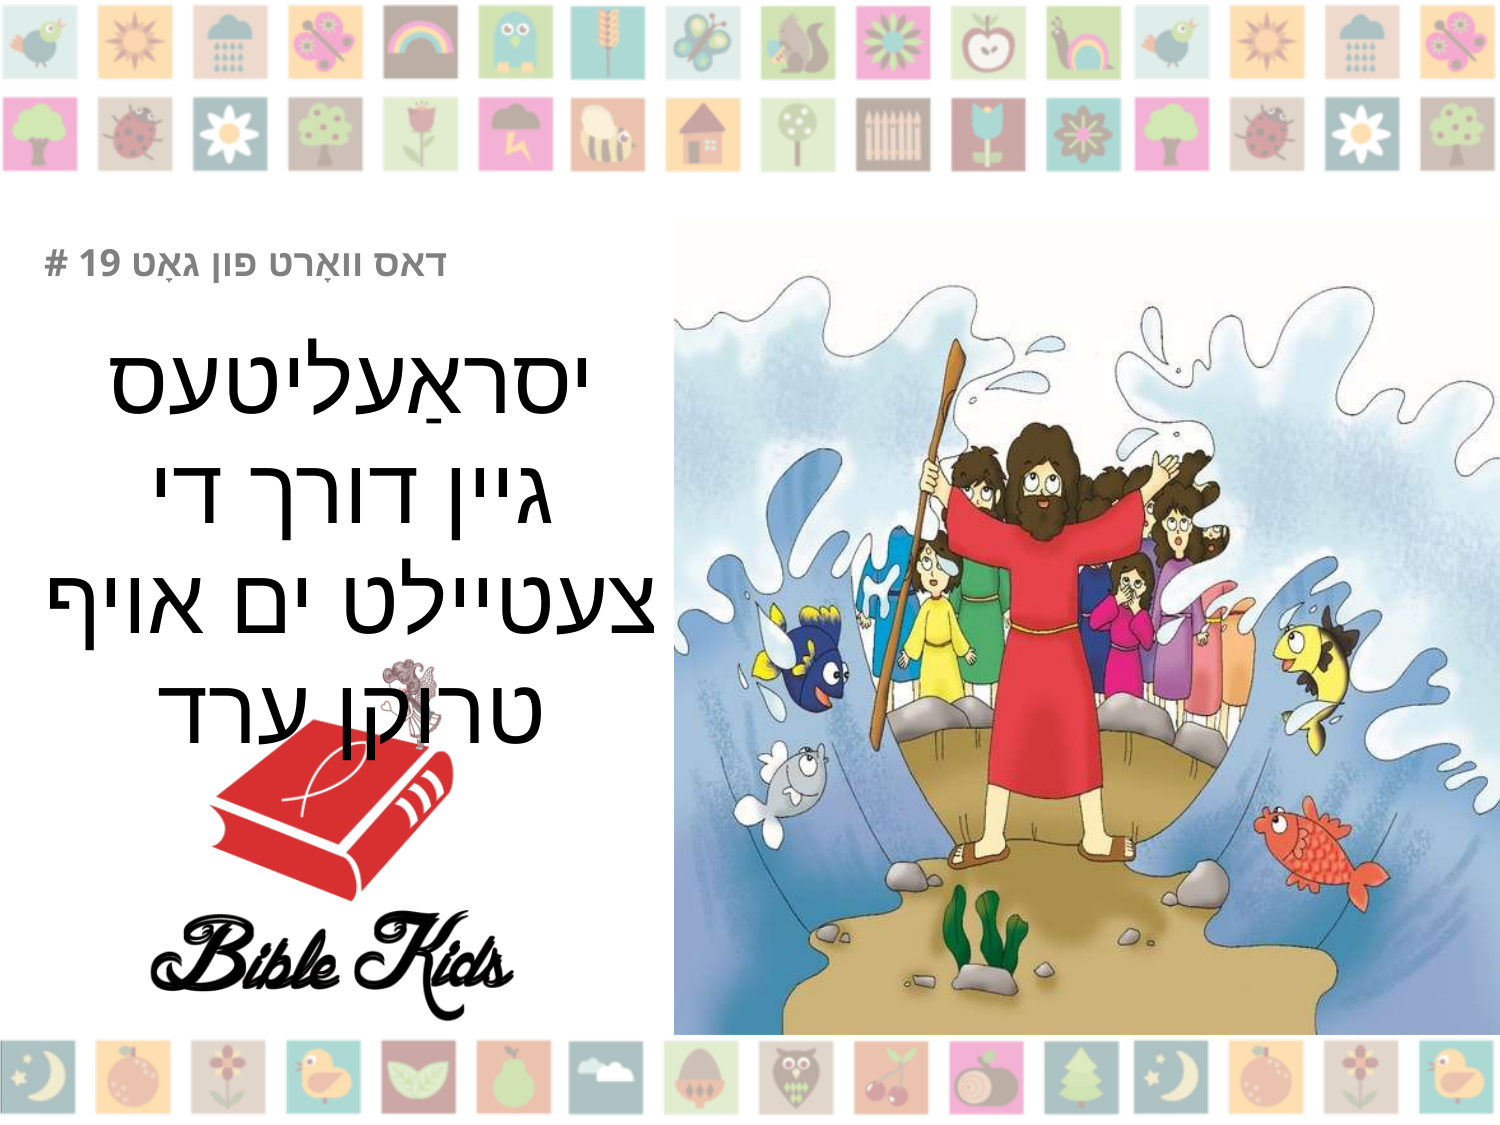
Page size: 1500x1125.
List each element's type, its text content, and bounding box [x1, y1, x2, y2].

picture [674, 219, 1500, 1028]
text_box # 19 דאס וואָרט פון גאָט [29, 231, 514, 292]
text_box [0, 1028, 1500, 1118]
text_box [0, 3, 1500, 181]
picture [125, 621, 552, 1050]
text_box יסראַעליטעס גיין דורך די צעטיילט ים אויף טרוקן ערד [29, 314, 668, 769]
